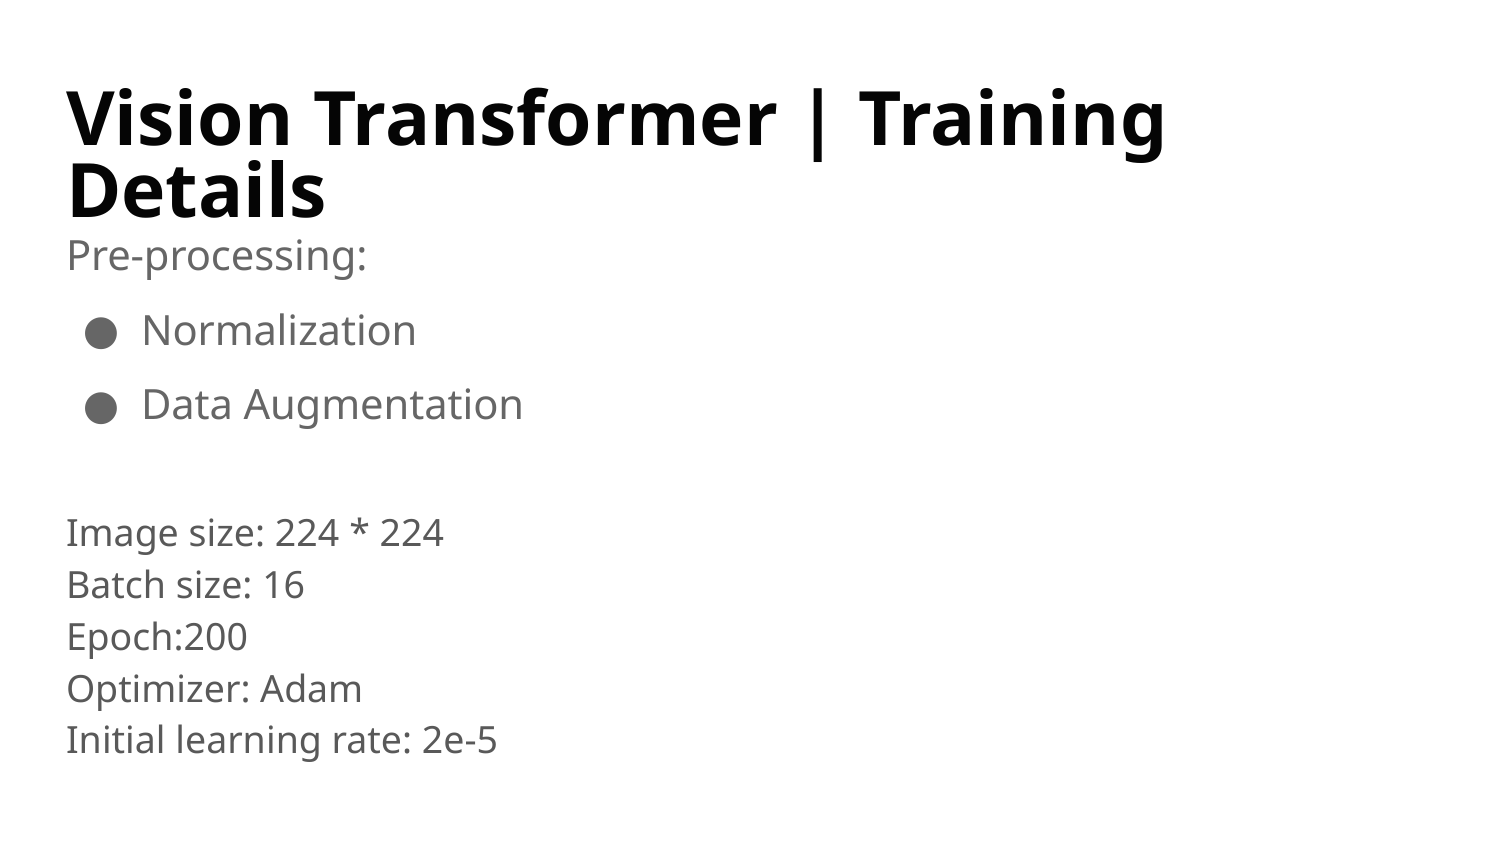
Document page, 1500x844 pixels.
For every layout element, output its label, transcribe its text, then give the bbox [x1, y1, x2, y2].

list Pre-processing: Normalization Data Augmentation Image size: 224 * 224 Batch size: 16 Epoch:200 Optimizer: Adam Initial learning rate: 2e-5 [51, 189, 1449, 844]
title Vision Transformer | Training Details [51, 72, 1449, 167]
